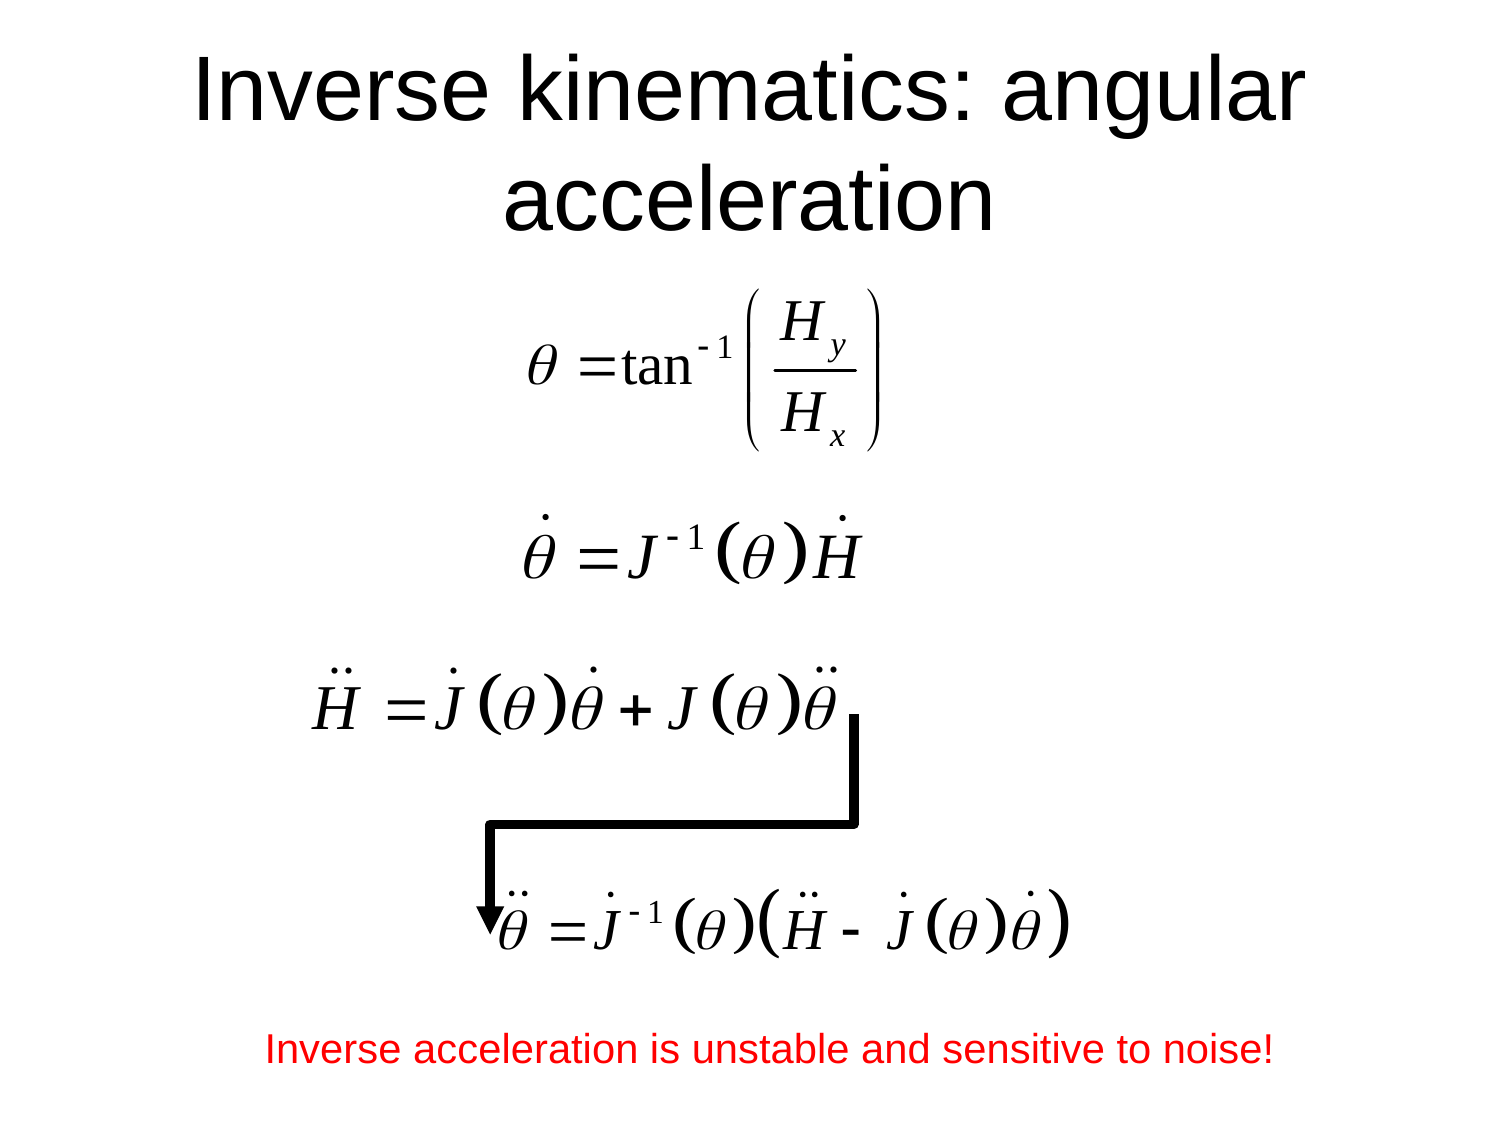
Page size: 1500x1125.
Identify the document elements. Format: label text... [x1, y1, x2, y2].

text_box Inverse acceleration is unstable and sensitive to noise! [249, 1014, 1290, 1080]
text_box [489, 713, 855, 935]
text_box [489, 881, 1076, 988]
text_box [300, 660, 855, 768]
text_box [513, 508, 881, 617]
title Inverse kinematics: angular acceleration [75, 45, 1425, 233]
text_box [518, 276, 900, 465]
